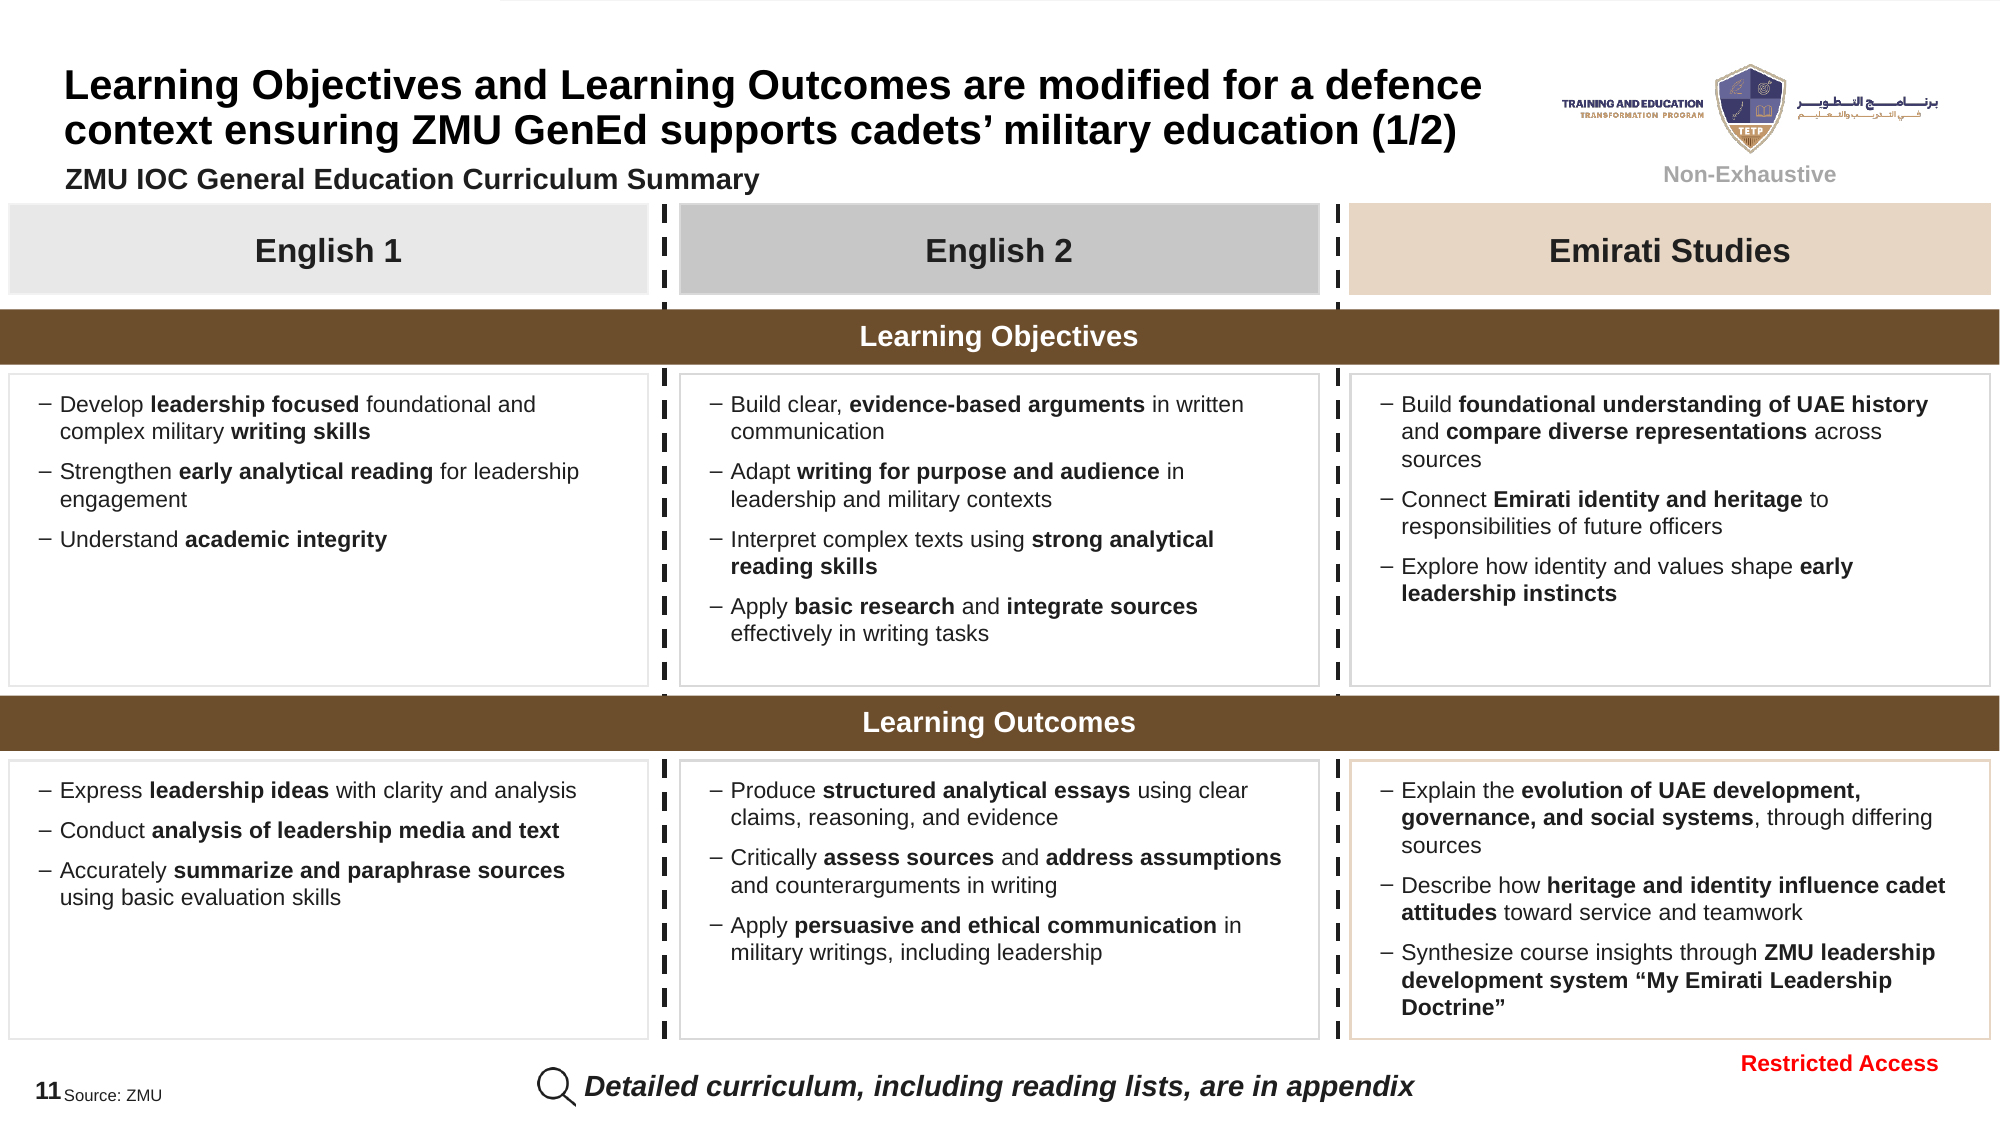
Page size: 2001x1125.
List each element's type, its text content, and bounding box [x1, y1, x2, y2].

text_box Express leadership ideas with clarity and analysis Conduct analysis of leadership media and text Accurately summarize and paraphrase sources using basic evaluation skills [8, 759, 649, 1040]
text_box Learning Outcomes [665, 695, 1337, 752]
text_box Source: ZMU [63, 1065, 937, 1105]
picture [1562, 64, 1938, 154]
text_box English 2 [679, 203, 1320, 295]
text_box English 1 [8, 203, 649, 295]
text_box Emirati Studies [1349, 203, 1991, 295]
text_box Detailed curriculum, including reading lists, are in appendix [937, 1070, 1548, 1103]
text_box Develop leadership focused foundational and complex military writing skills Strengthen early analytical reading for leadership engagement Understand academic integrity [8, 373, 649, 687]
text_box Learning Outcomes [0, 695, 664, 752]
text_box Non-Exhaustive [1562, 162, 1939, 189]
text_box Learning Objectives [1339, 308, 2000, 366]
text_box ZMU IOC General Education Curriculum Summary [64, 163, 1629, 197]
text_box Learning Objectives and Learning Outcomes are modified for a defence context ensuring ZMU GenEd supports cadets’ military education (1/2) [63, 63, 1551, 155]
text_box Produce structured analytical essays using clear claims, reasoning, and evidence Critically assess sources and address assumptions and counterarguments in writing Apply persuasive and ethical communication in military writings, including leadership [679, 759, 1320, 1040]
picture [537, 1067, 576, 1107]
text_box Explain the evolution of UAE development, governance, and social systems, through differing sources Describe how heritage and identity influence cadet attitudes toward service and teamwork Synthesize course insights through ZMU leadership development system “My Emirati Leadership Doctrine” [1349, 759, 1991, 1040]
text_box Build foundational understanding of UAE history and compare diverse representations across sources Connect Emirati identity and heritage to responsibilities of future officers Explore how identity and values shape early leadership instincts [1349, 373, 1991, 687]
text_box Learning Objectives [665, 308, 1337, 366]
text_box Build clear, evidence-based arguments in written communication Adapt writing for purpose and audience in leadership and military contexts Interpret complex texts using strong analytical reading skills Apply basic research and integrate sources effectively in writing tasks [679, 373, 1320, 687]
text_box Learning Outcomes [1339, 695, 2000, 752]
text_box Learning Objectives [0, 308, 664, 366]
